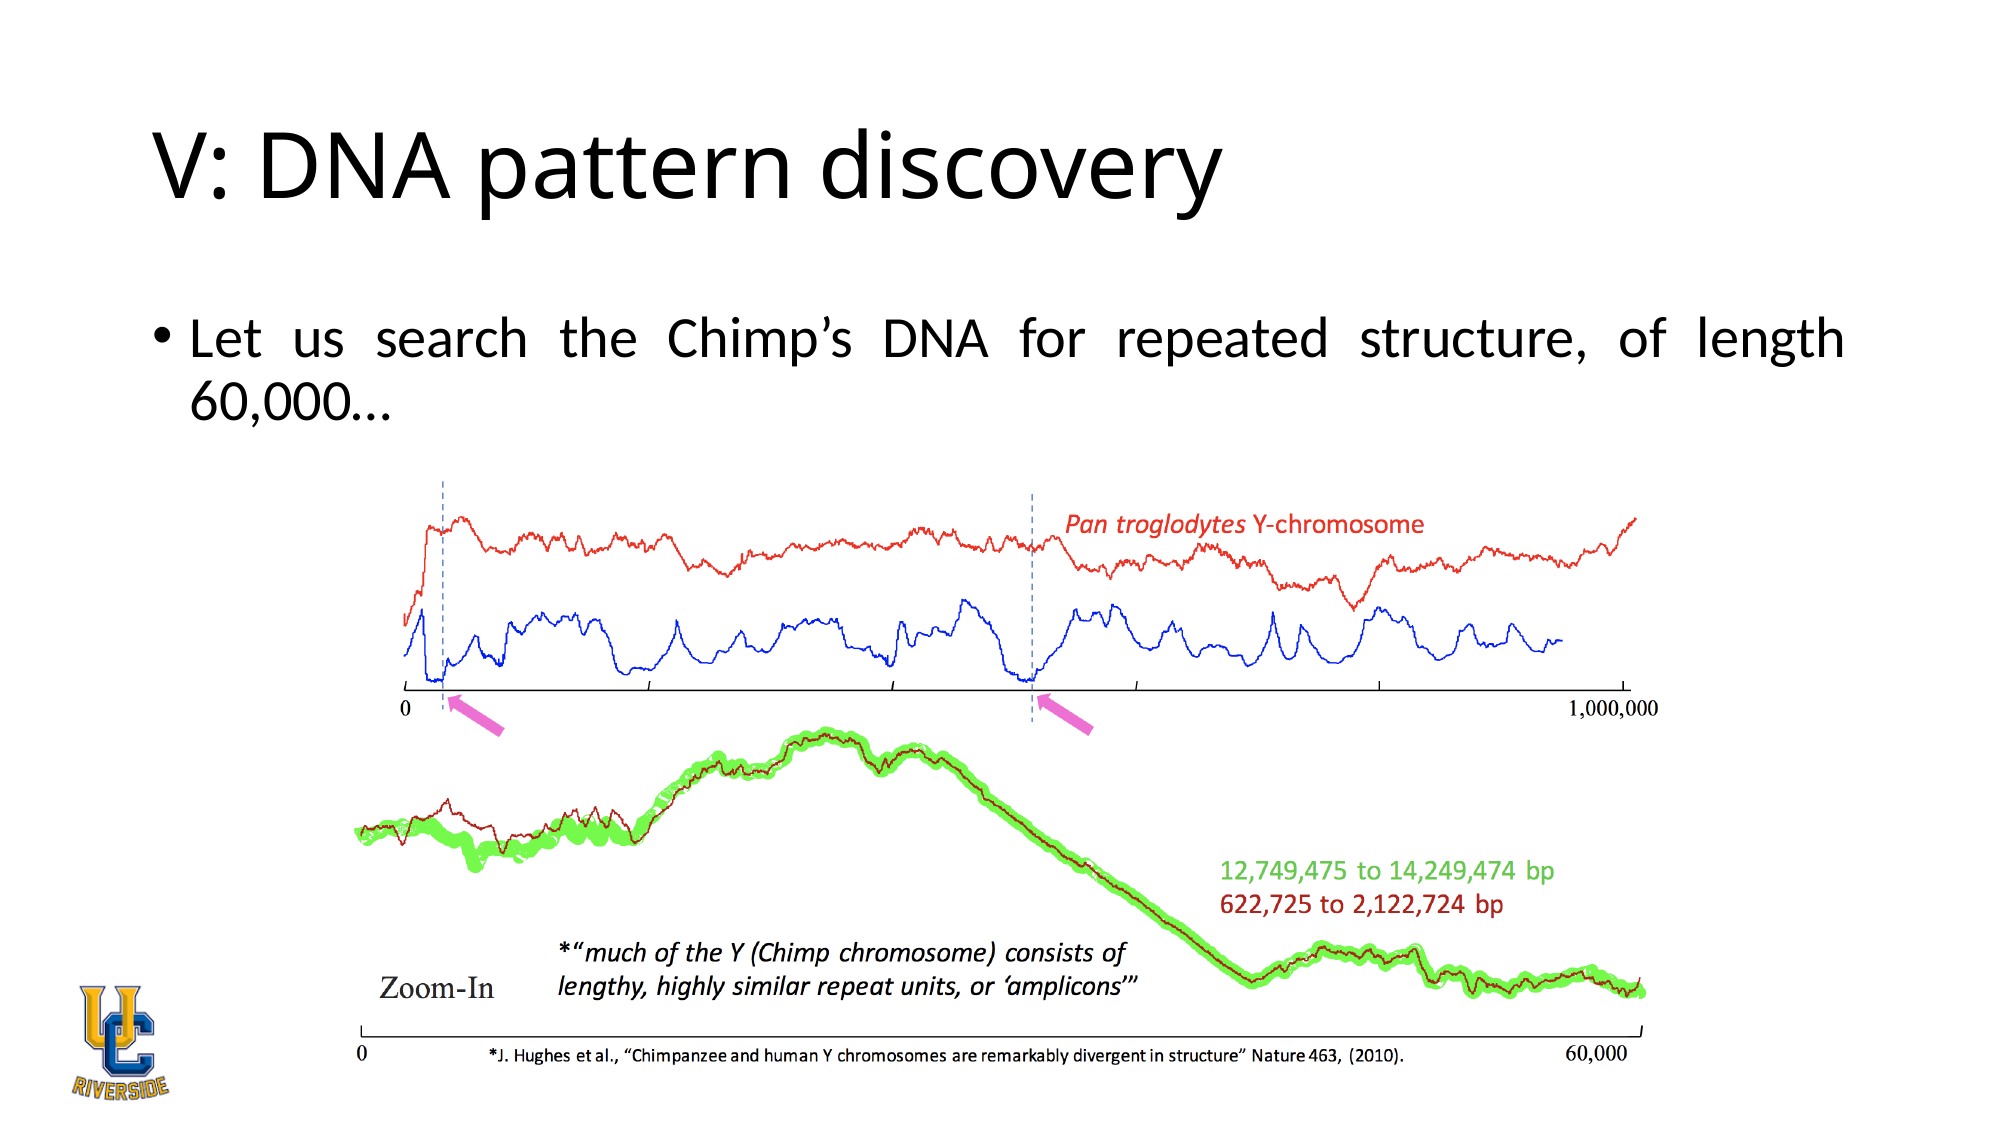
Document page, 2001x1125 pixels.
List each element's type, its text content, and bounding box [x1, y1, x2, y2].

picture [37, 980, 204, 1106]
list Let us search the Chimp’s DNA for repeated structure, of length 60,000… [137, 299, 1863, 1014]
picture [316, 452, 1684, 1066]
title V: DNA pattern discovery [137, 59, 1863, 278]
